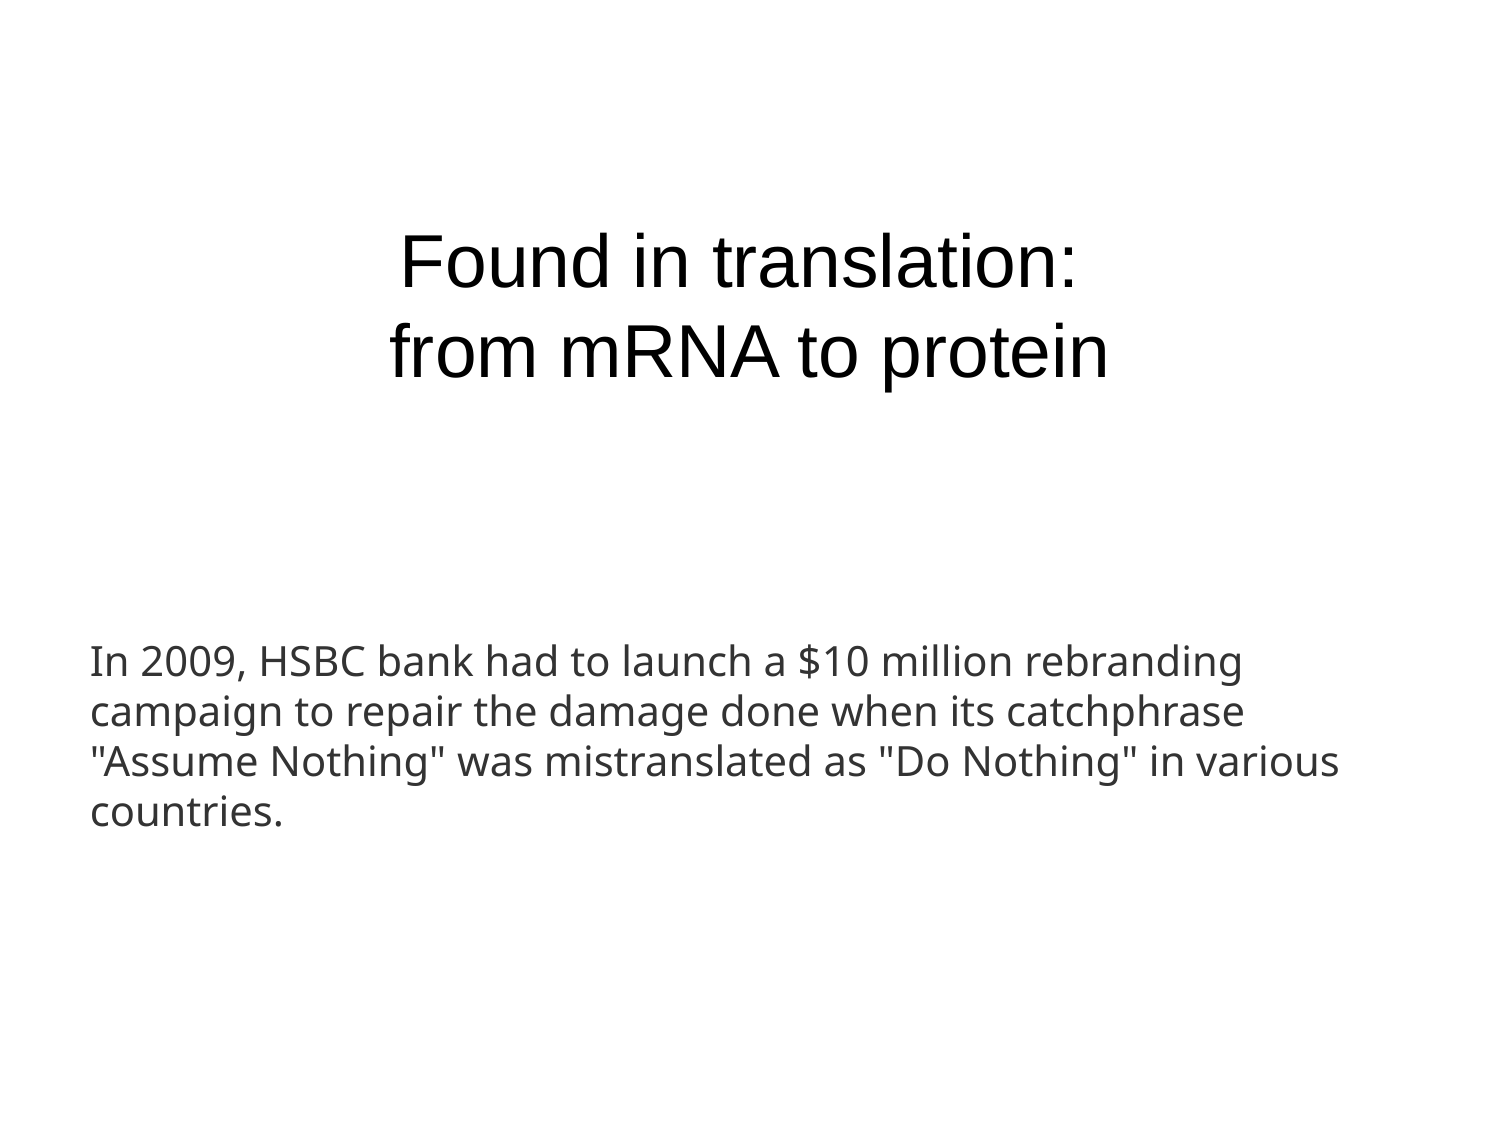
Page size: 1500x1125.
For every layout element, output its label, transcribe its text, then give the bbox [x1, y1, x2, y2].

text_box In 2009, HSBC bank had to launch a $10 million rebranding campaign to repair the damage done when its catchphrase "Assume Nothing" was mistranslated as "Do Nothing" in various countries. [75, 626, 1431, 842]
title Found in translation: from mRNA to protein [18, 182, 1482, 424]
